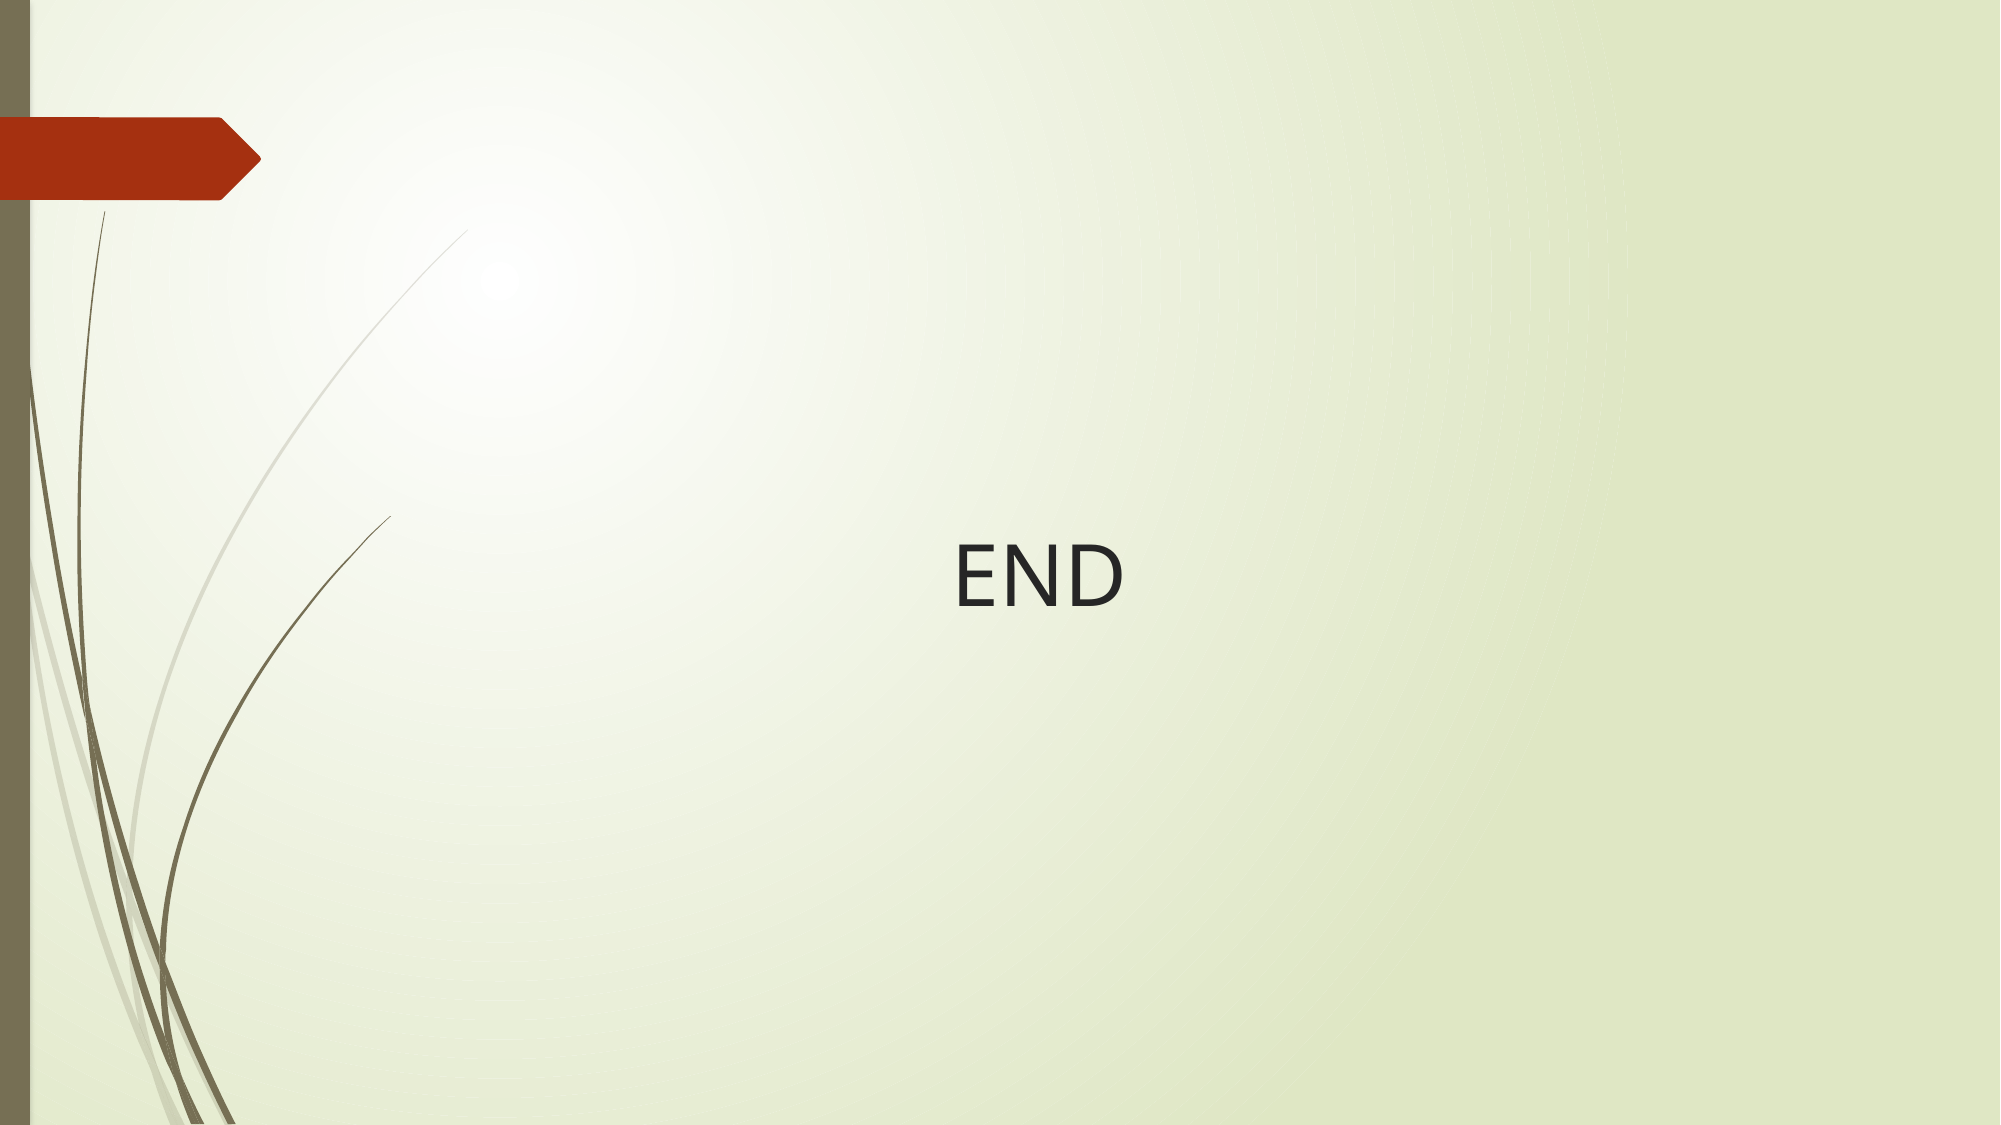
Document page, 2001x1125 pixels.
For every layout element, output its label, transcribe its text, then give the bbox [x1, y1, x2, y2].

title END [932, 513, 1148, 724]
